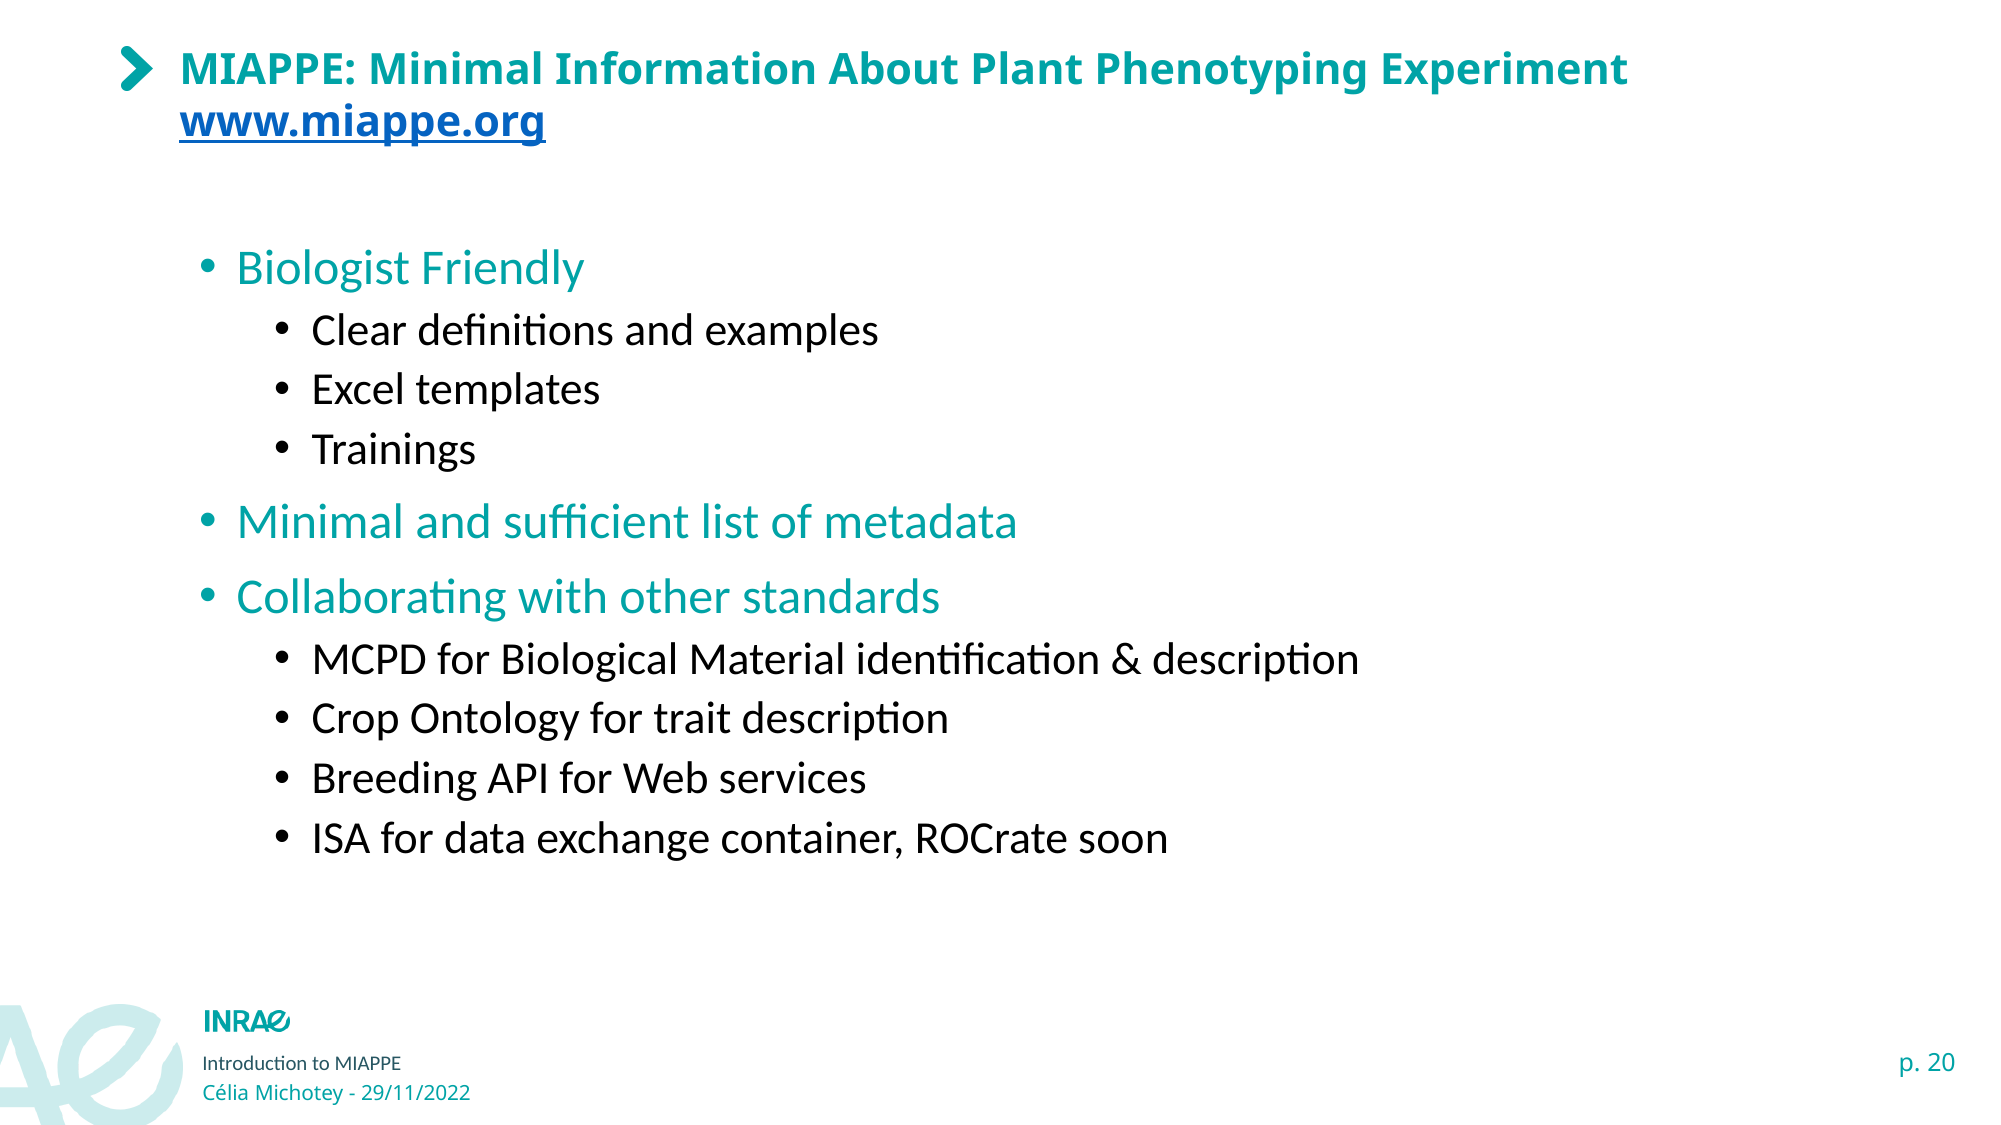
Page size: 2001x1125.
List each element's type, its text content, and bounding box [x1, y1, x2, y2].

picture [121, 46, 154, 91]
title MIAPPE: Minimal Information About Plant Phenotyping Experiment www.miappe.org [121, 24, 1798, 171]
list Biologist Friendly Clear definitions and examples Excel templates Trainings Minimal and sufficient list of metadata Collaborating with other standards MCPD for Biological Material identification & description Crop Ontology for trait description Breeding API for Web services ISA for data exchange container, ROCrate soon [184, 233, 1780, 945]
picture [0, 996, 329, 1125]
